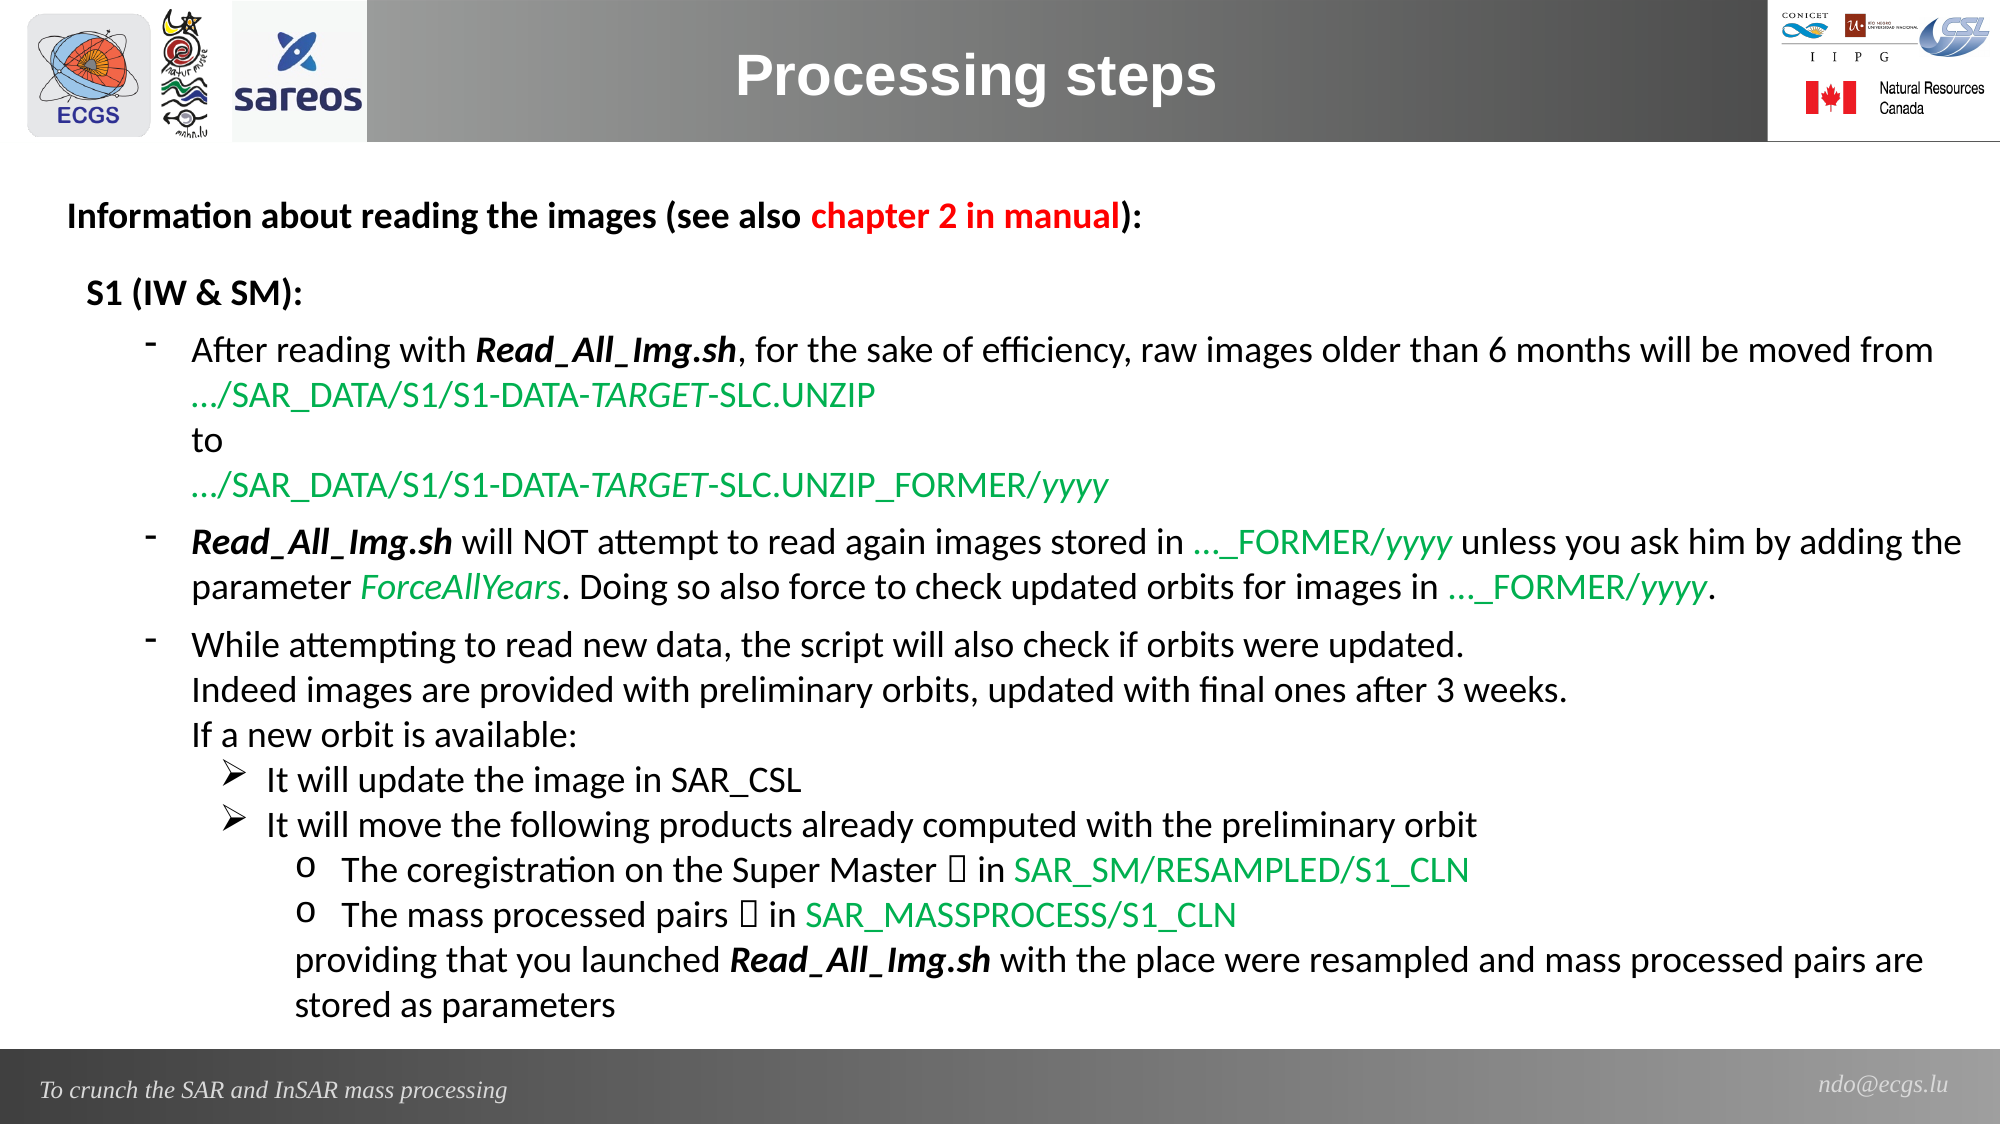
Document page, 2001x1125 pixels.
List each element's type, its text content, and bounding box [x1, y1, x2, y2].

picture [1825, 69, 1990, 120]
text_box S1 (IW & SM): [71, 261, 327, 321]
picture [1779, 7, 1990, 67]
text_box Information about reading the images (see also chapter 2 in manual): [52, 184, 1166, 244]
picture [154, 135, 214, 139]
text_box After reading with Read_All_Img.sh, for the sake of efficiency, raw images older than 6 months will be moved from …/SAR_DATA/S1/S1-DATA-TARGET-SLC.UNZIP to …/SAR_DATA/S1/S1-DATA-TARGET-SLC.UNZIP_FORMER/yyyy Read_All_Img.sh will NOT attempt to read again images stored in …_FORMER/yyyy unless you ask him by adding the parameter ForceAllYears. Doing so also force to check updated orbits for images in …_FORMER/yyyy. While attempting to read new data, the script will also check if orbits were updated. Indeed images are provided with preliminary orbits, updated with final ones after 3 weeks. If a new orbit is available: It will update the image in SAR_CSL It will move the following products already computed with the preliminary orbit The coregistration on the Super Master  in SAR_SM/RESAMPLED/S1_CLN The mass processed pairs  in SAR_MASSPROCESS/S1_CLN providing that you launched Read_All_Img.sh with the place were resampled and mass processed pairs are stored as parameters [129, 317, 1990, 1032]
text_box Processing steps [128, 10, 1825, 135]
